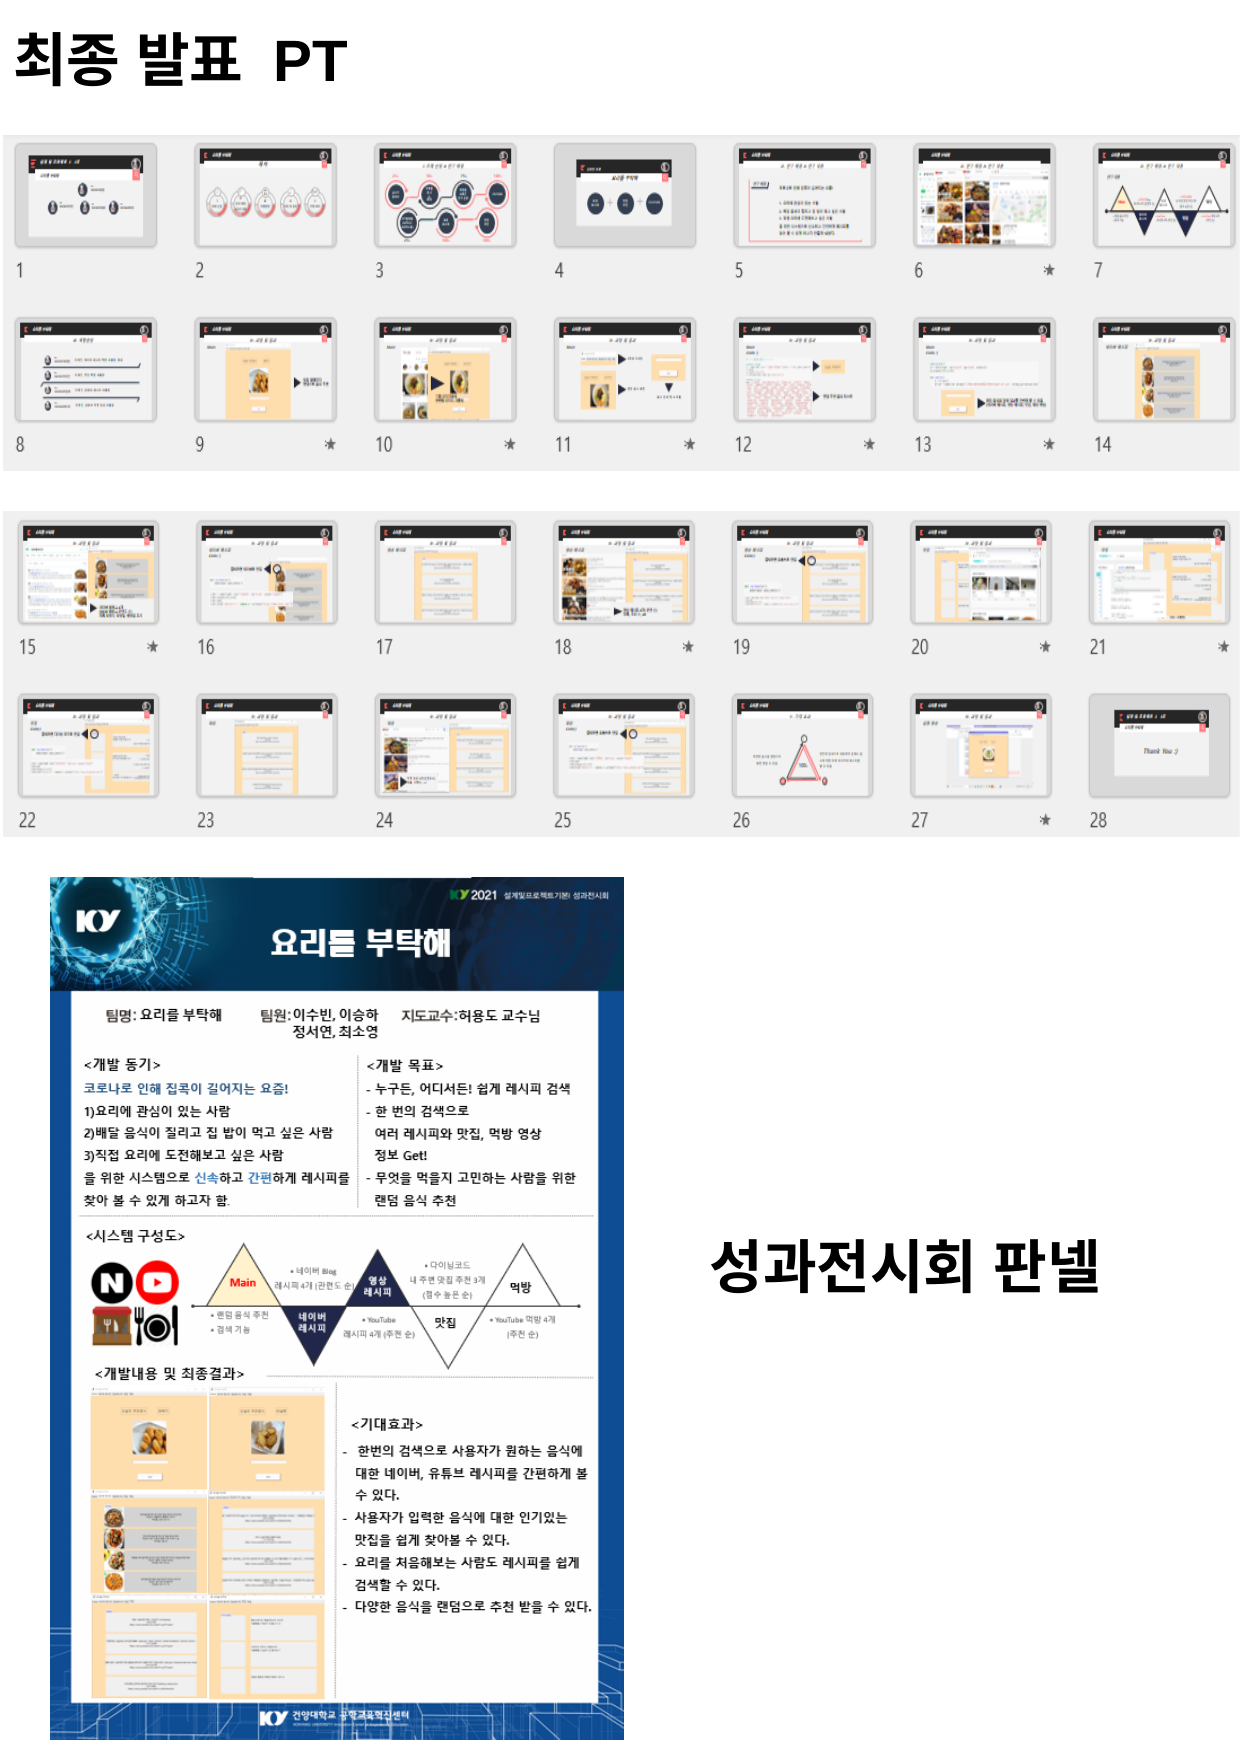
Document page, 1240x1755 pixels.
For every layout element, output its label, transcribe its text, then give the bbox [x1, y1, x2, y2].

text_box 성과전시회 판넬 [694, 1222, 1155, 1308]
picture [3, 511, 1240, 837]
picture [3, 135, 1240, 471]
text_box 최종 발표 PT [0, 15, 1080, 101]
picture [50, 876, 624, 1740]
picture [76, 909, 121, 932]
